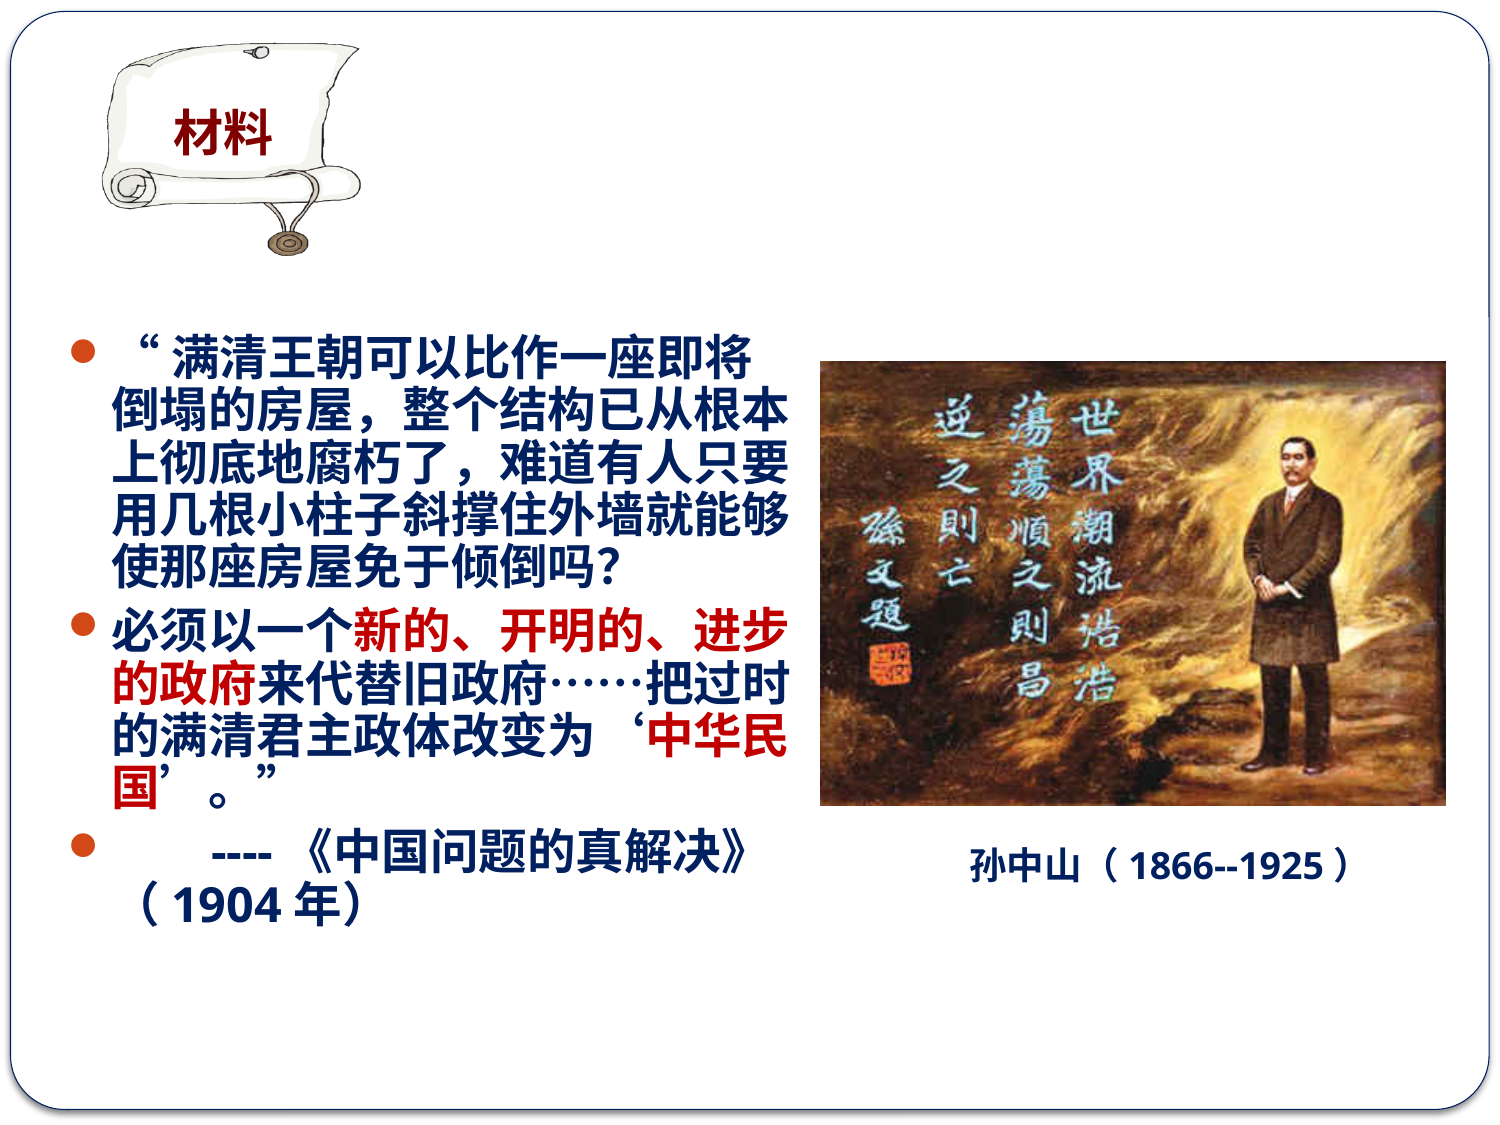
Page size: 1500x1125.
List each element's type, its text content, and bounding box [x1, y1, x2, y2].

text_box 孙中山（1866--1925） [954, 834, 1386, 895]
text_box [100, 42, 361, 256]
list “满清王朝可以比作一座即将倒塌的房屋，整个结构已从根本上彻底地腐朽了，难道有人只要用几根小柱子斜撑住外墙就能够使那座房屋免于倾倒吗？ 必须以一个新的、开明的、进步的政府来代替旧政府……把过时的满清君主政体改变为‘中华民国’。” ----《中国问题的真解决》（1904年） [53, 326, 811, 988]
picture [820, 361, 1447, 806]
